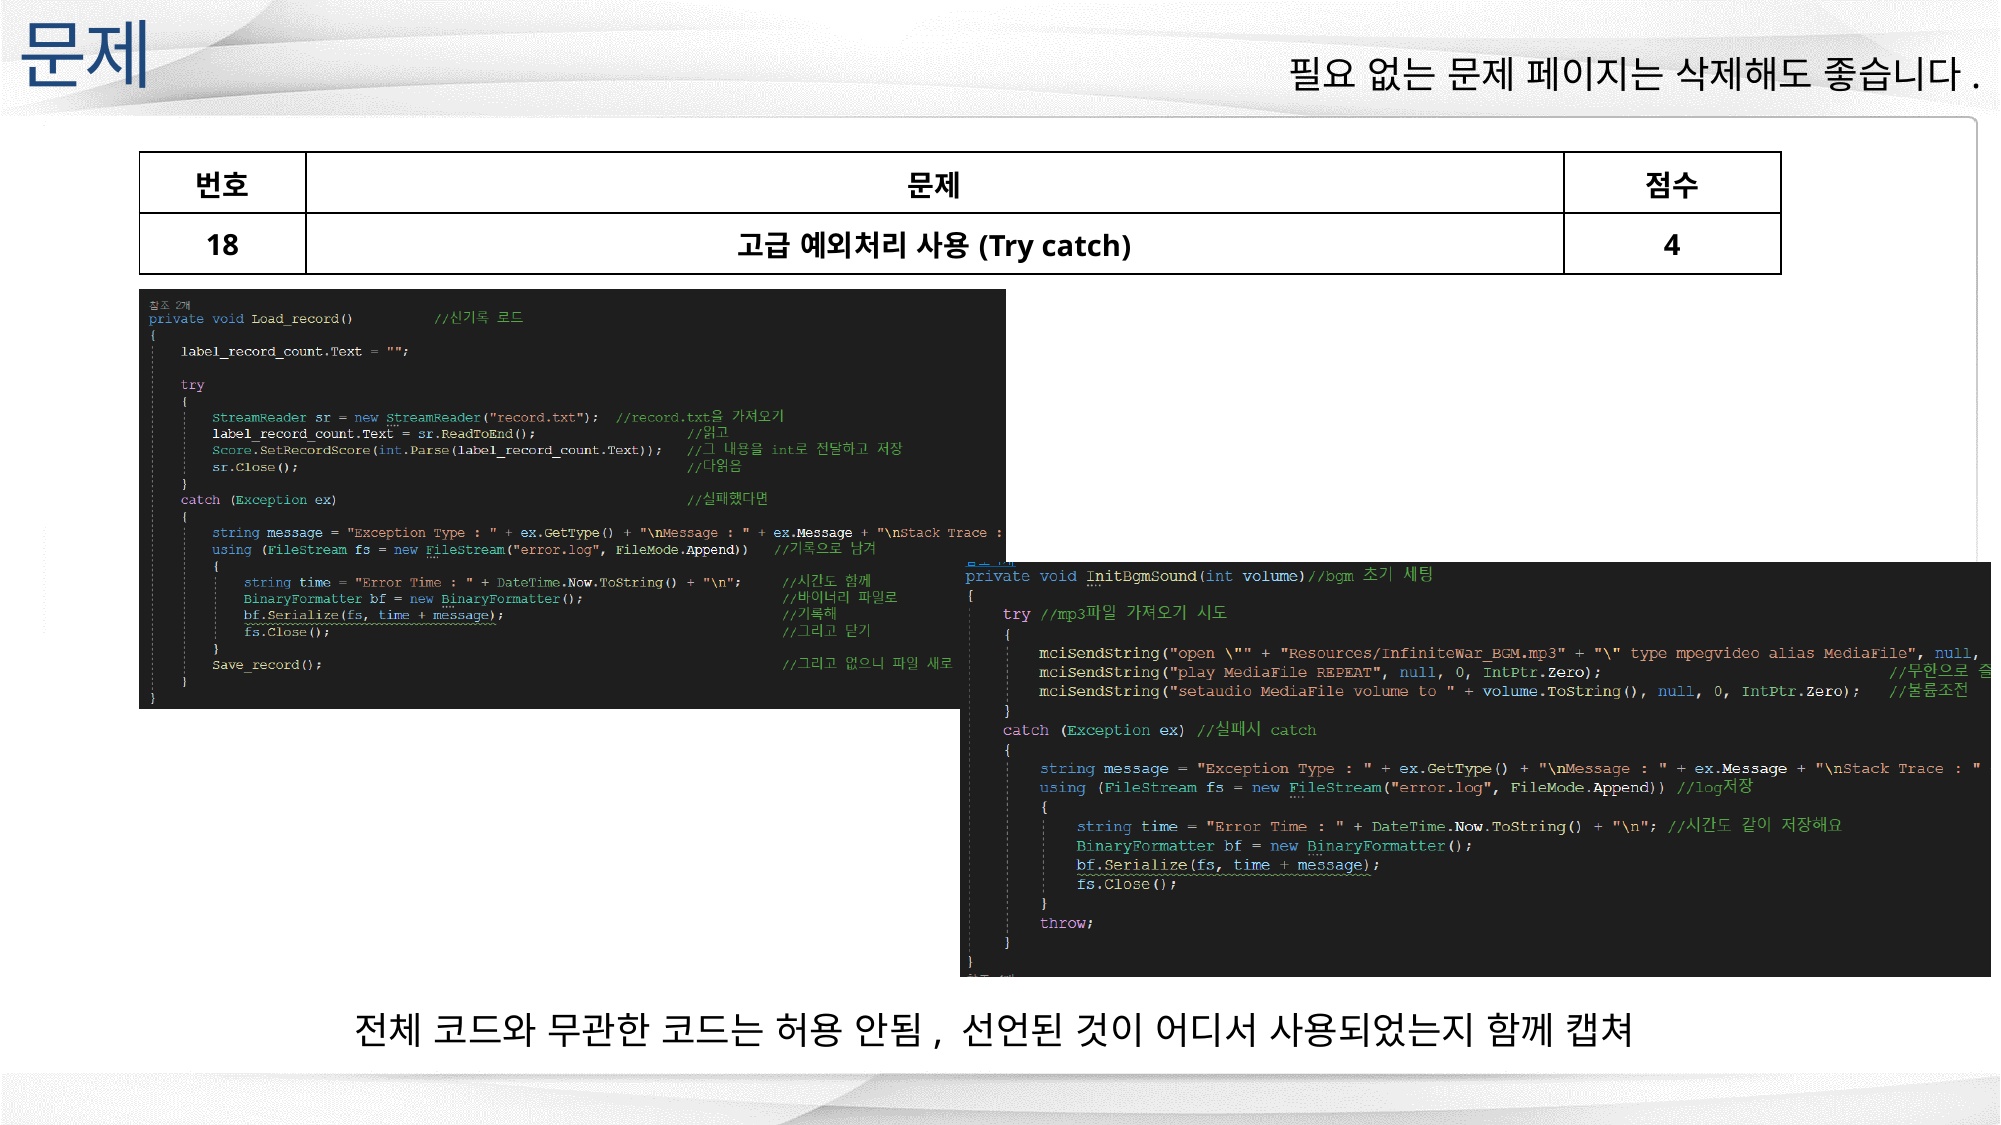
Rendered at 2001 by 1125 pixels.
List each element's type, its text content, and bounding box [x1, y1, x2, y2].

text_box 필요 없는 문제 페이지는 삭제해도 좋습니다. [1247, 44, 1996, 107]
table_cell 고급 예외처리 사용(Try catch) [307, 214, 1563, 273]
table_header 점수 [1565, 153, 1780, 212]
text_box 문제 [4, 0, 920, 106]
text_box 전체 코드와 무관한 코드는 허용 안됨, 선언된 것이 어디서 사용되었는지 함께 캡쳐 [139, 999, 1861, 1063]
table_header 문제 [307, 153, 1563, 212]
table_header 번호 [140, 153, 305, 212]
table_cell 18 [140, 214, 305, 273]
picture [0, 0, 2000, 1125]
table_cell 4 [1565, 214, 1780, 273]
